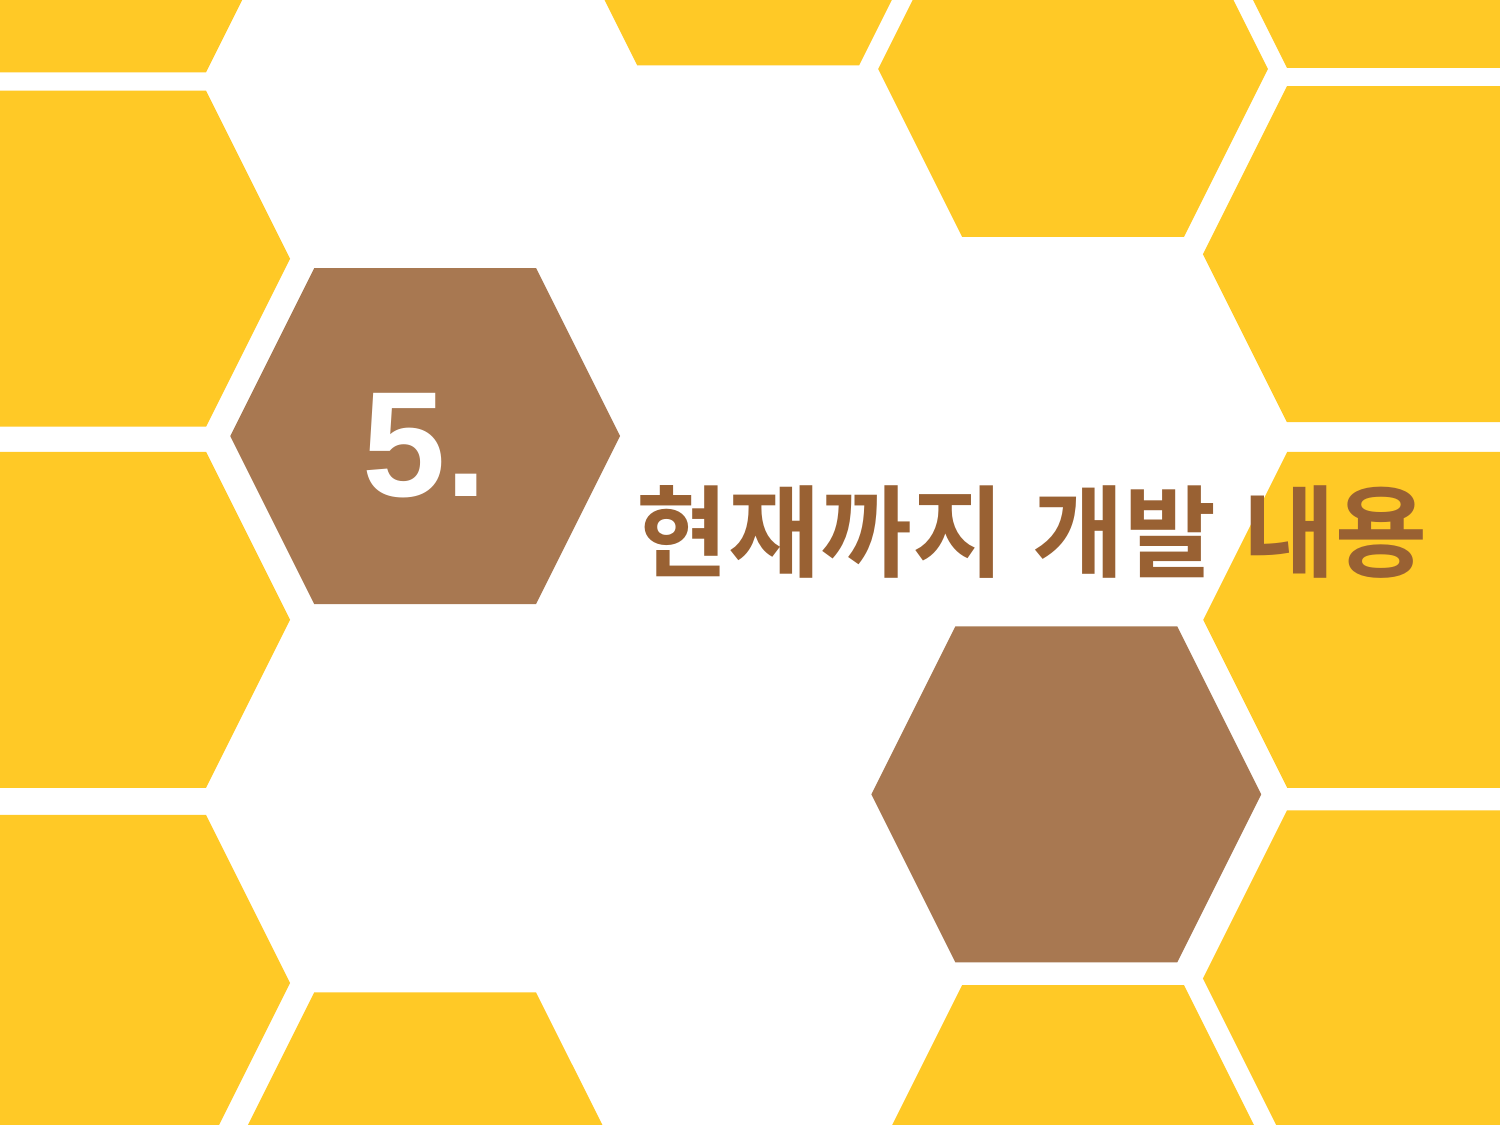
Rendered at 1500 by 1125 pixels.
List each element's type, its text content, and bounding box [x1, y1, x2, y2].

text_box [0, 90, 291, 427]
text_box [871, 626, 1262, 963]
text_box [1202, 86, 1500, 423]
text_box [1202, 810, 1500, 1125]
text_box [247, 992, 603, 1125]
text_box [1253, 0, 1500, 68]
text_box 현재까지 개발 내용 [621, 461, 1500, 597]
text_box [604, 0, 892, 66]
text_box 5. [230, 268, 621, 605]
text_box [1203, 597, 1500, 788]
text_box [892, 985, 1254, 1125]
text_box [0, 0, 243, 73]
text_box [0, 451, 291, 788]
text_box [878, 0, 1268, 237]
text_box [1282, 451, 1500, 461]
text_box [0, 814, 291, 1125]
